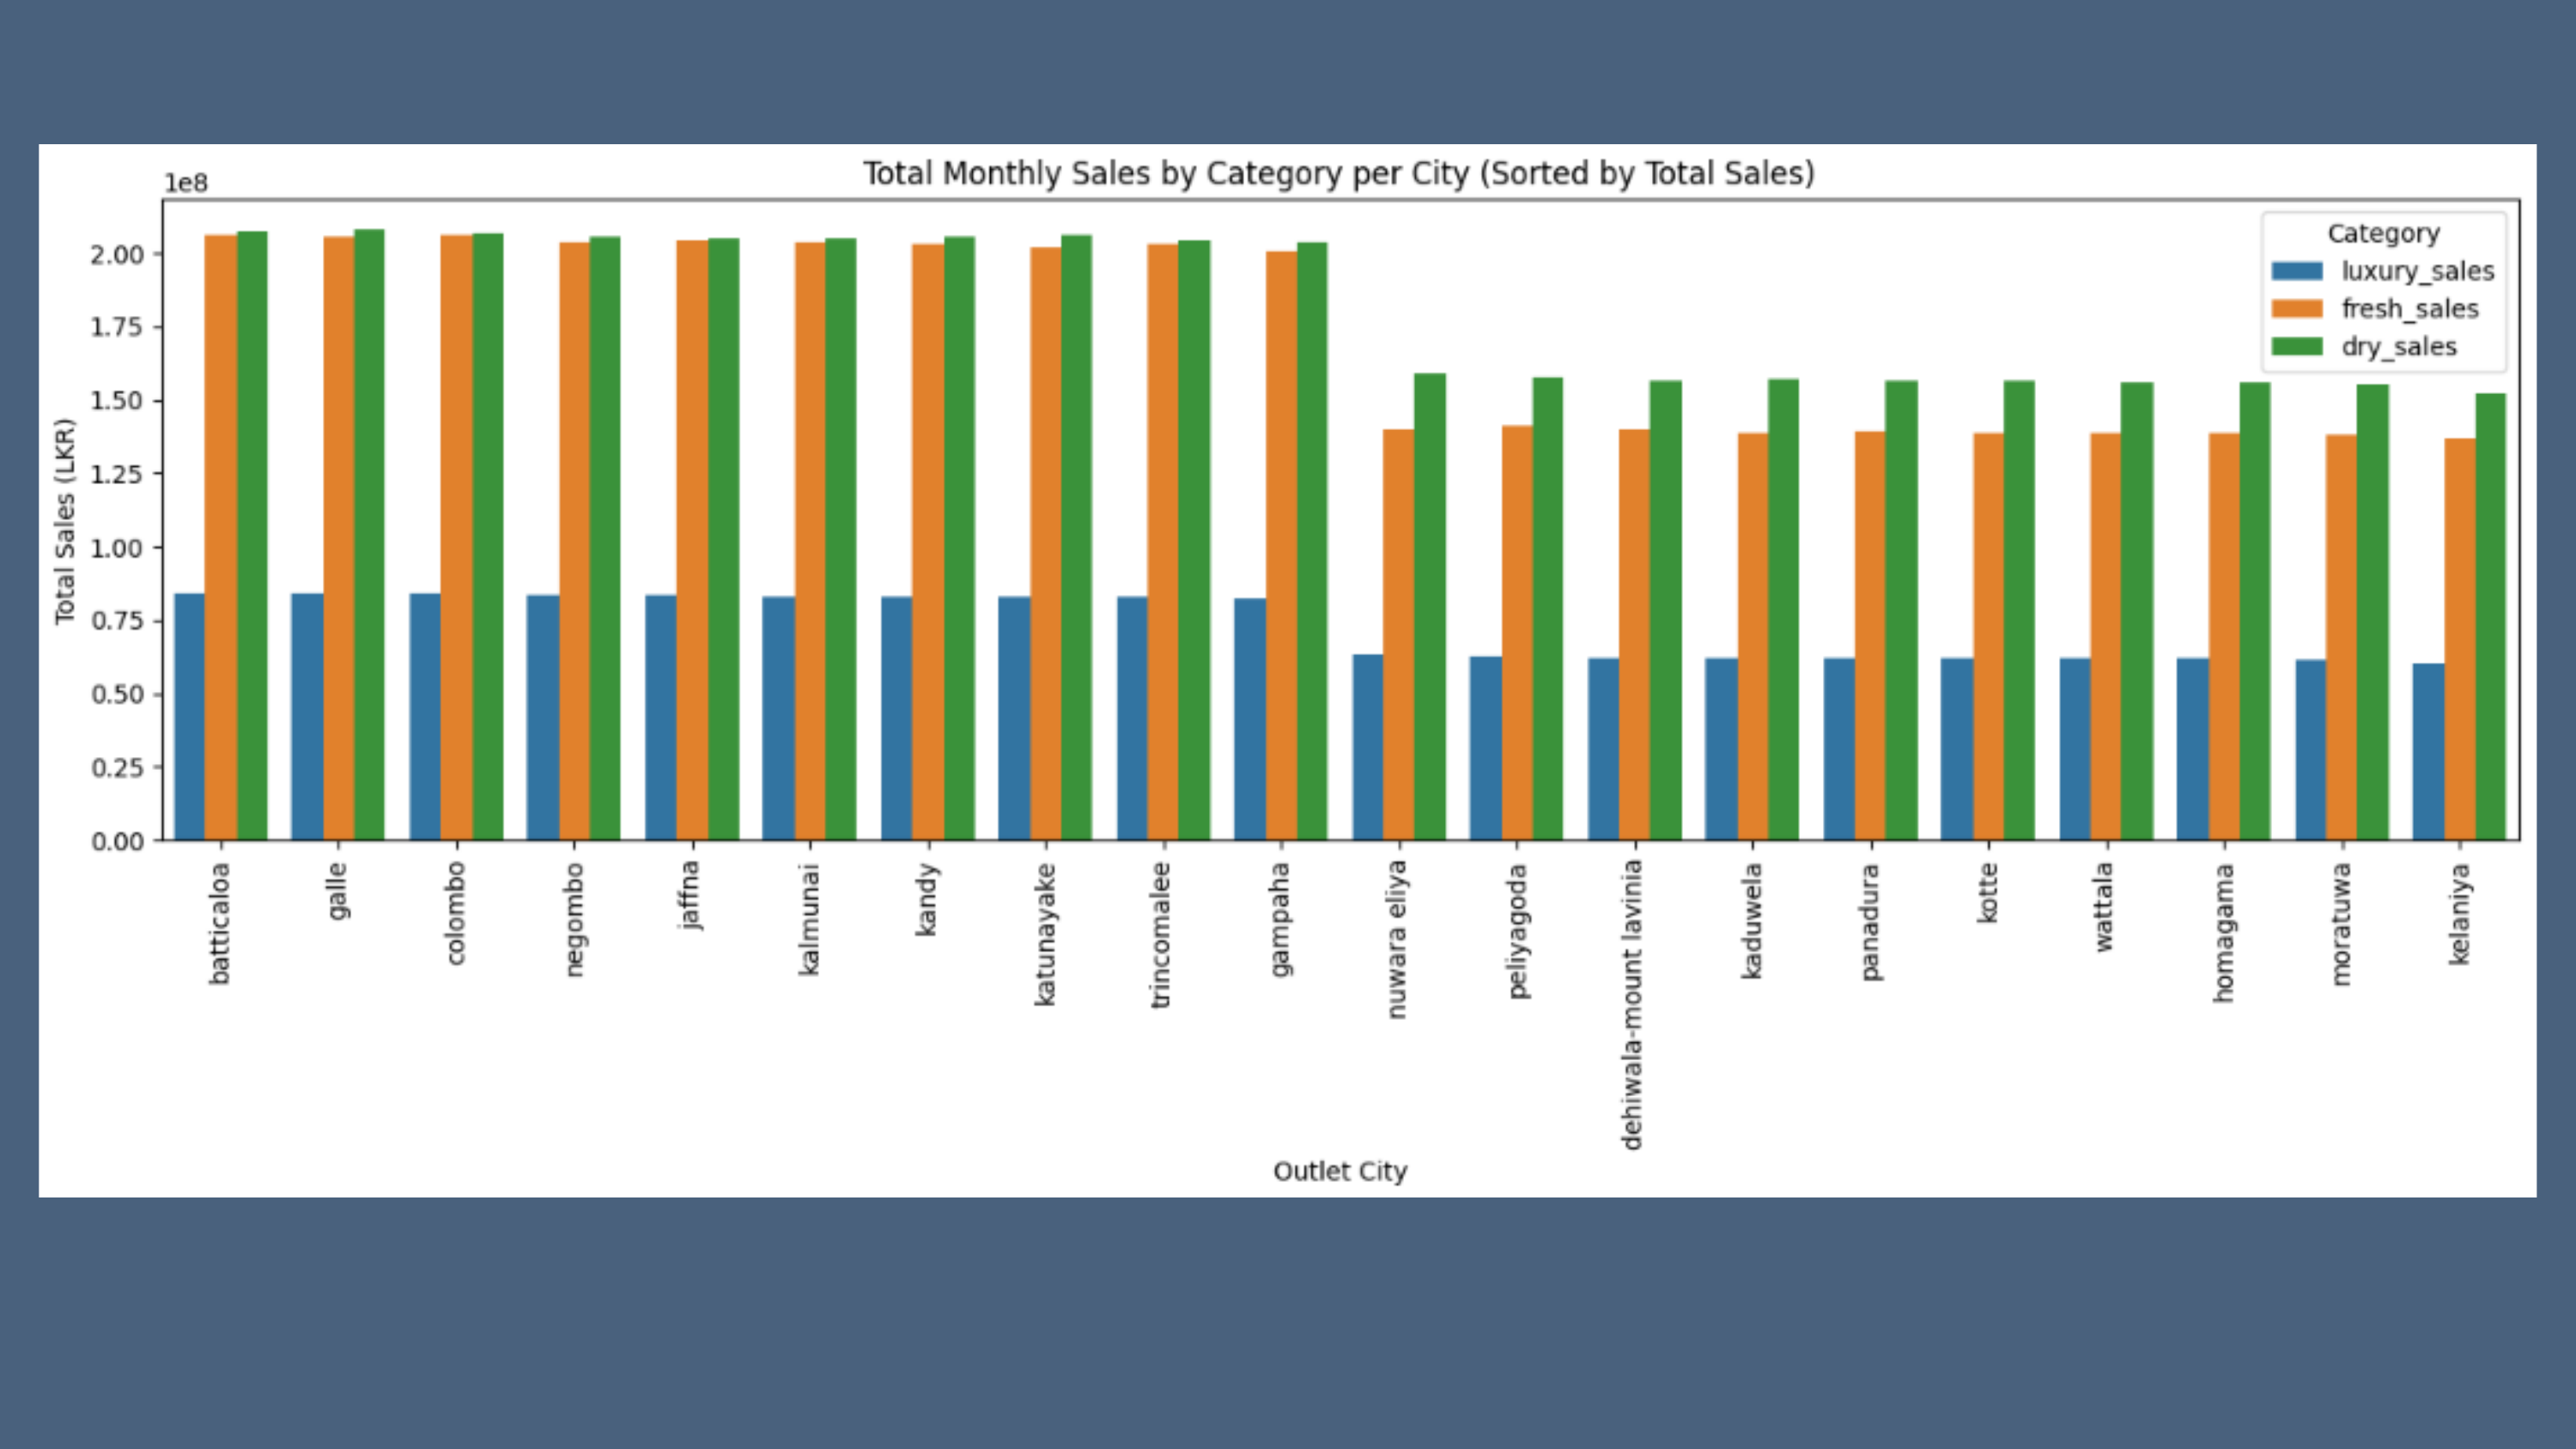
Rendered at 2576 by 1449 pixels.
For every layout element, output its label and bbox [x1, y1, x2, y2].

text_box [39, 144, 2537, 1197]
